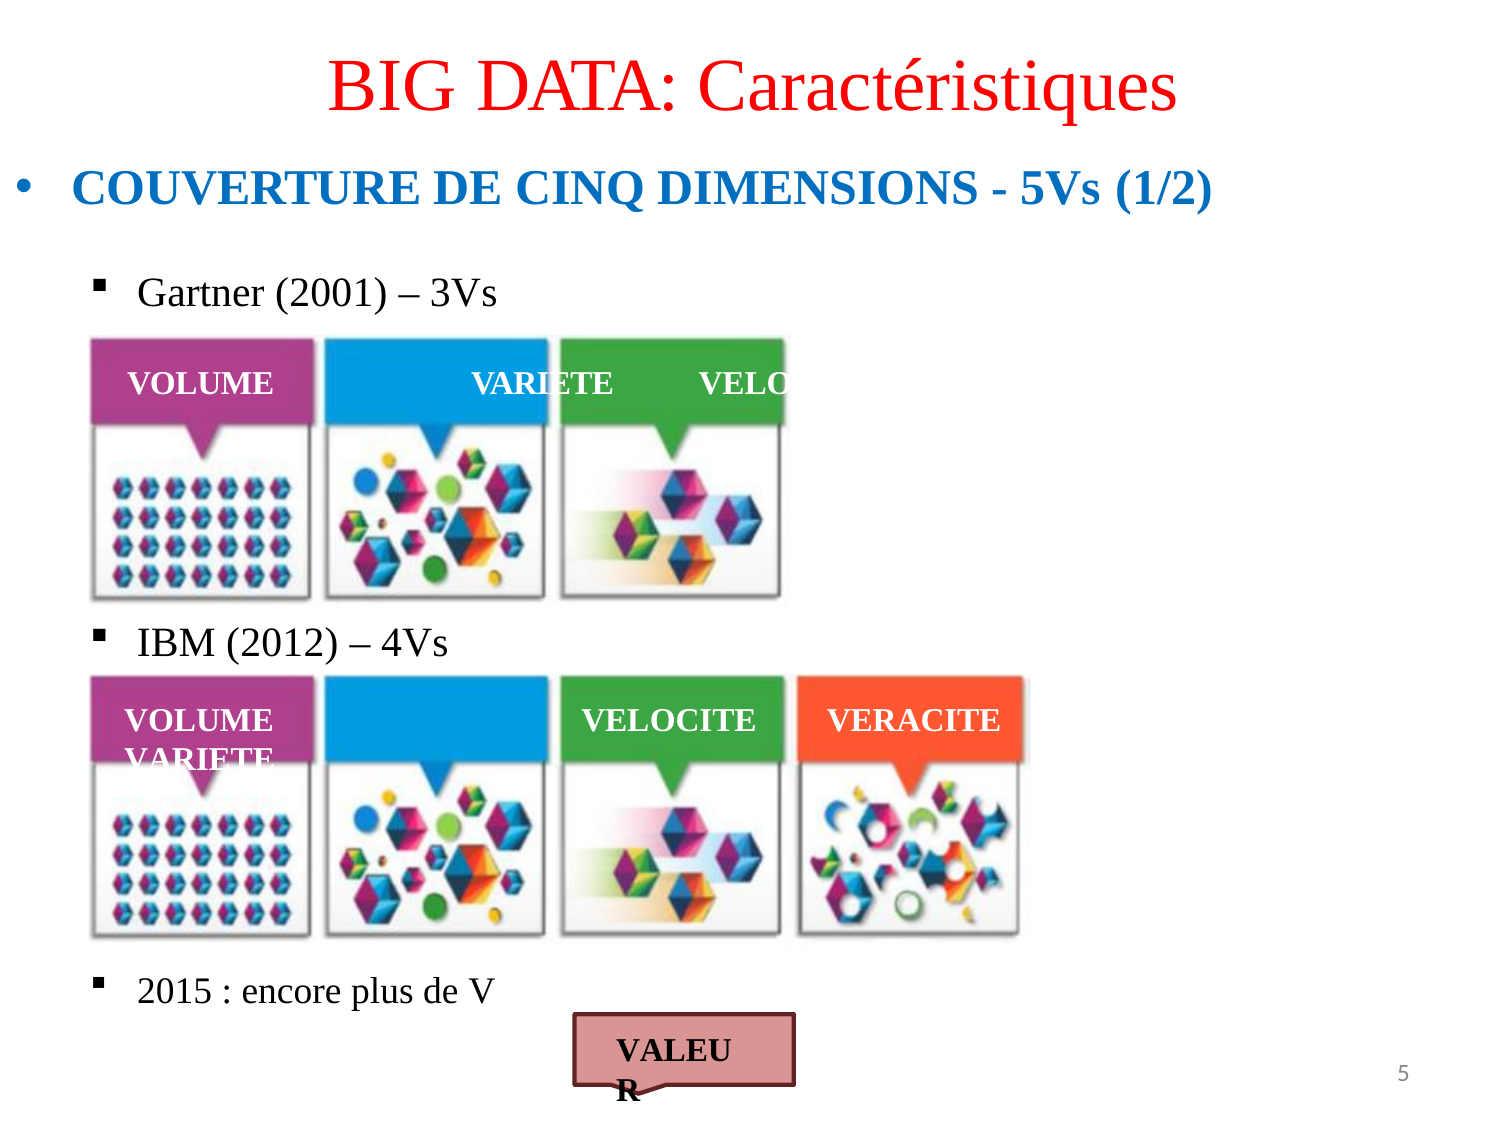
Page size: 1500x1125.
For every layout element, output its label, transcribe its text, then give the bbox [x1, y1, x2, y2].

text_box [88, 401, 791, 608]
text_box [572, 1011, 797, 1097]
text_box IBM (2012) – 4Vs VOLUME VARIETE [87, 613, 504, 778]
text_box 2015 : encore plus de V [87, 963, 496, 1011]
text_box VALEUR [613, 1104, 755, 1109]
title BIG DATA: Caractéristiques [325, 33, 1195, 152]
text_box 5 [1395, 1054, 1412, 1087]
text_box VELOCITE [579, 695, 760, 738]
text_box VERACITE [824, 695, 1005, 738]
text_box COUVERTURE DE CINQ DIMENSIONS - 5Vs (1/2) Gartner (2001) – 3Vs VOLUME VARIETE VELOCITE [12, 152, 1221, 401]
text_box [88, 674, 1032, 947]
